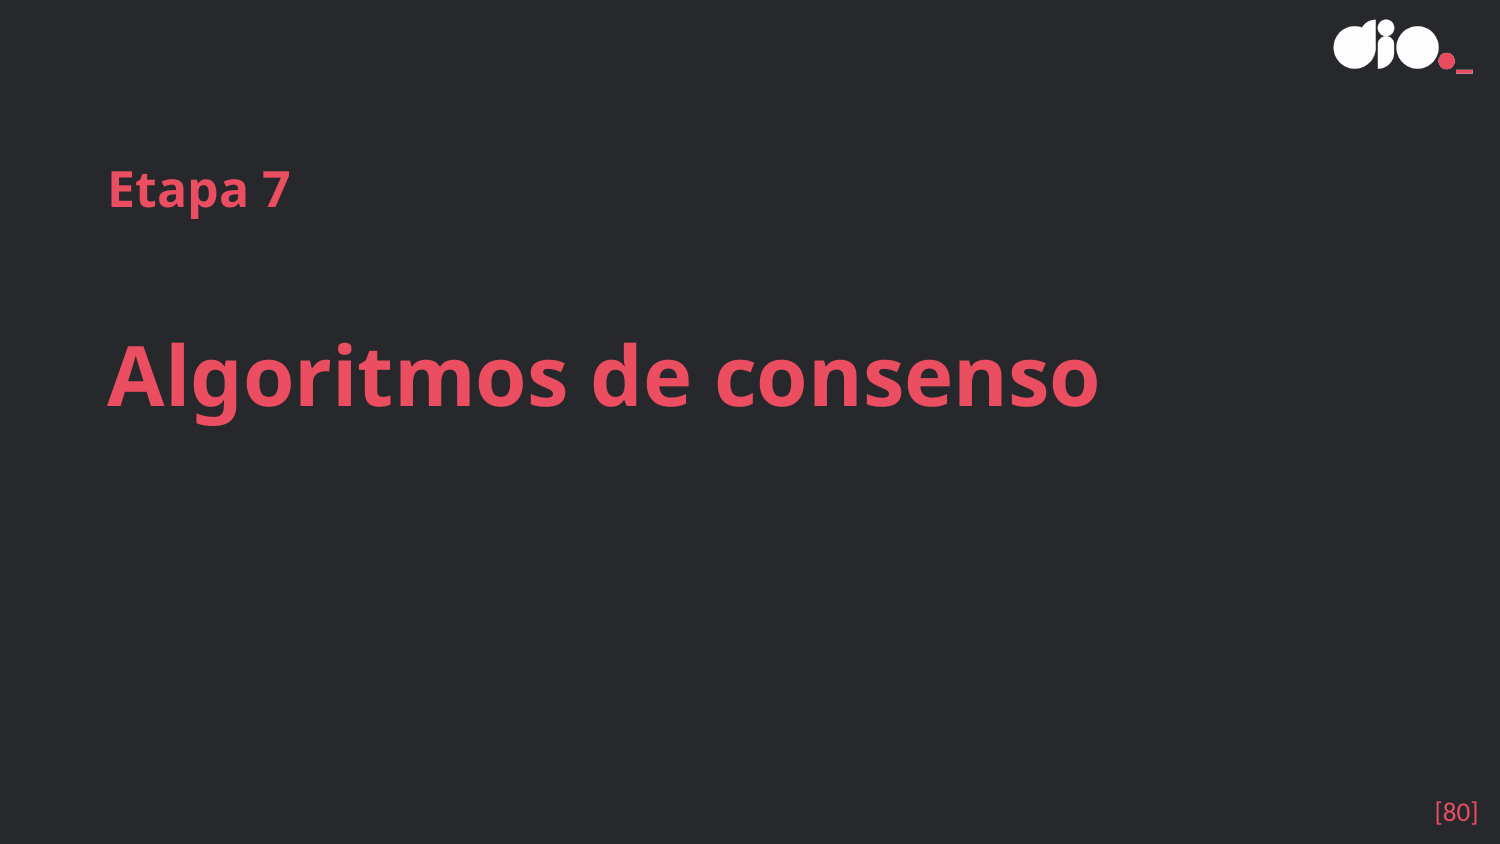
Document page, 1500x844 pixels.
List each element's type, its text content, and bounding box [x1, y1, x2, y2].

text_box Etapa 7 [92, 142, 1309, 223]
picture [1332, 19, 1474, 75]
text_box Algoritmos de consenso [92, 292, 1309, 558]
slide_number [80] [1403, 779, 1494, 844]
